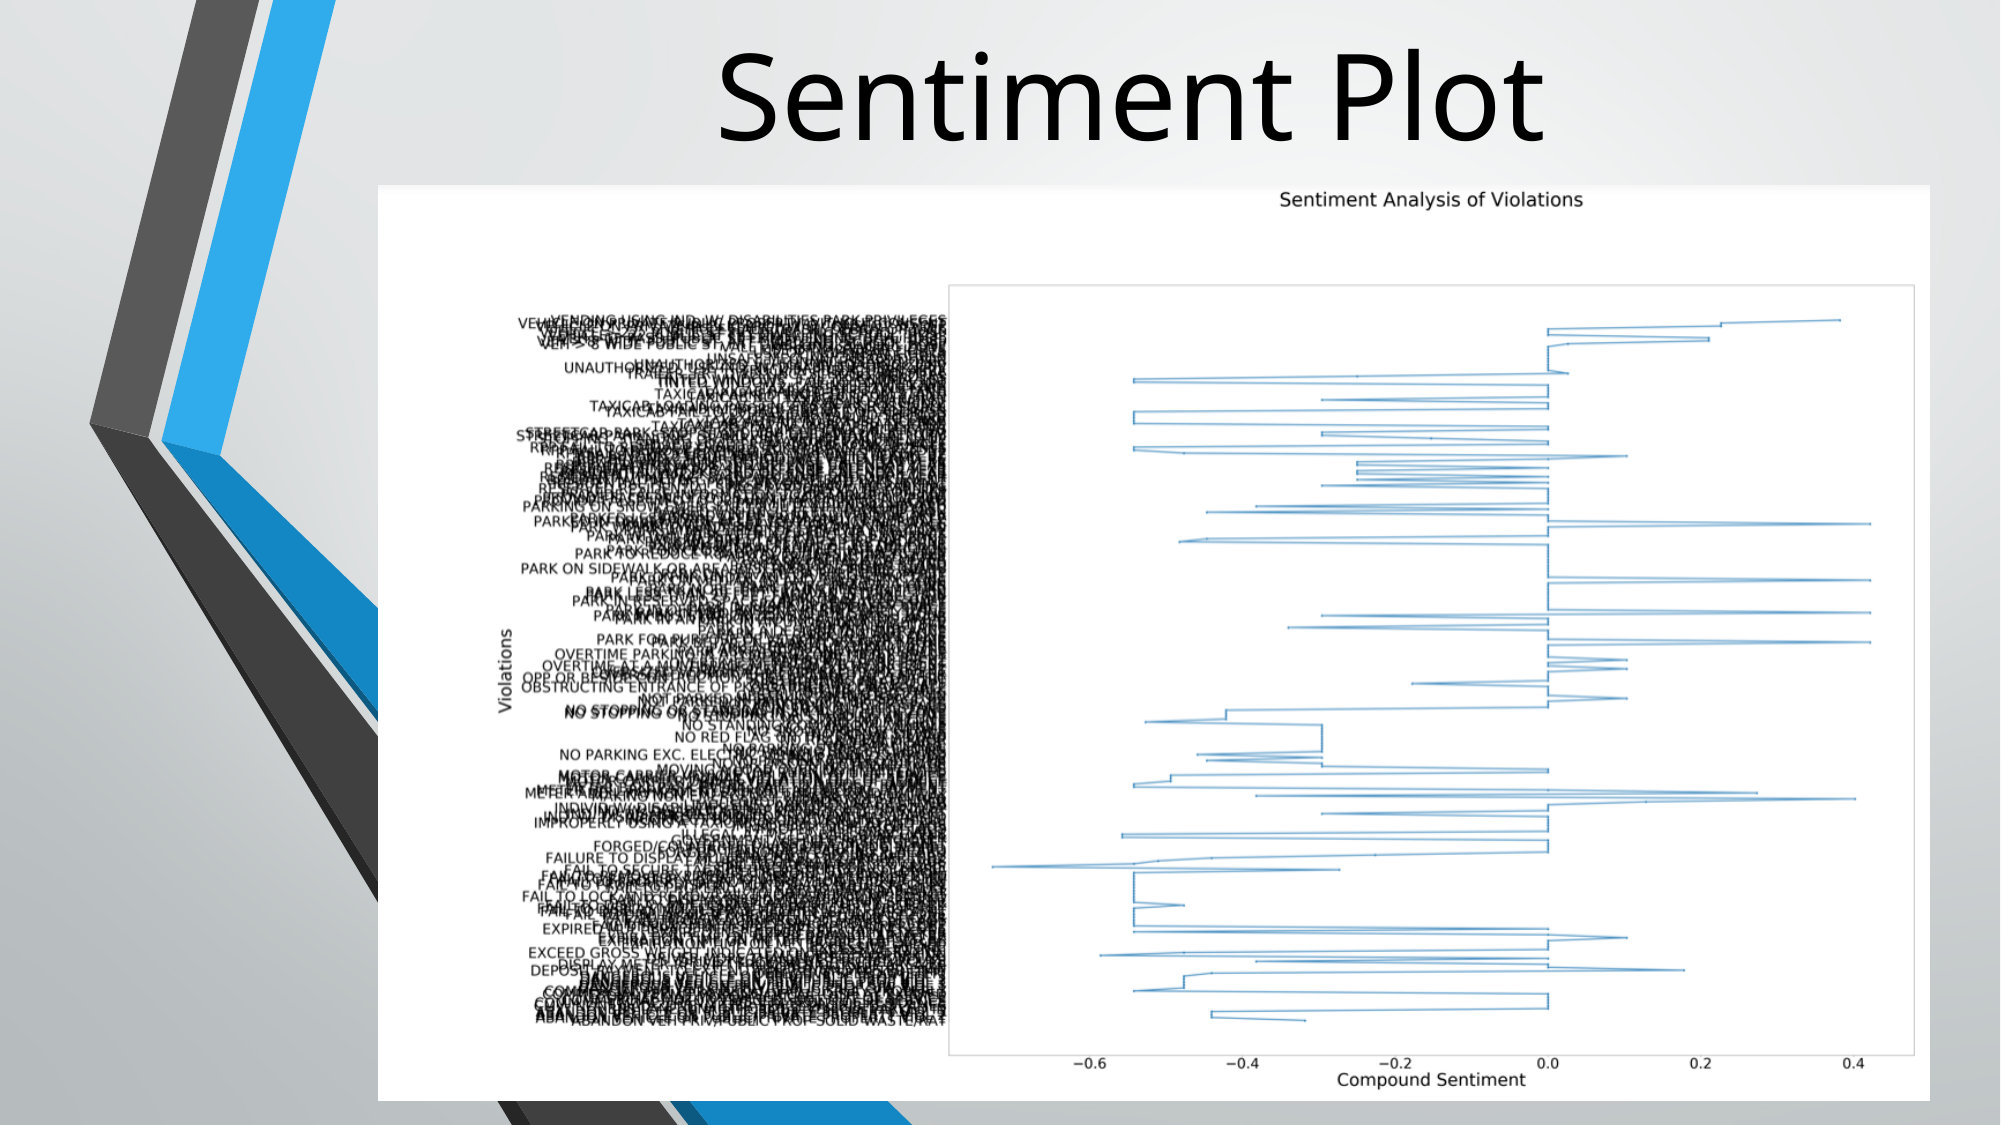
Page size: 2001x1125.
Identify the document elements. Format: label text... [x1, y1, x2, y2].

title Sentiment Plot [427, 11, 1835, 172]
picture [378, 184, 1930, 1101]
